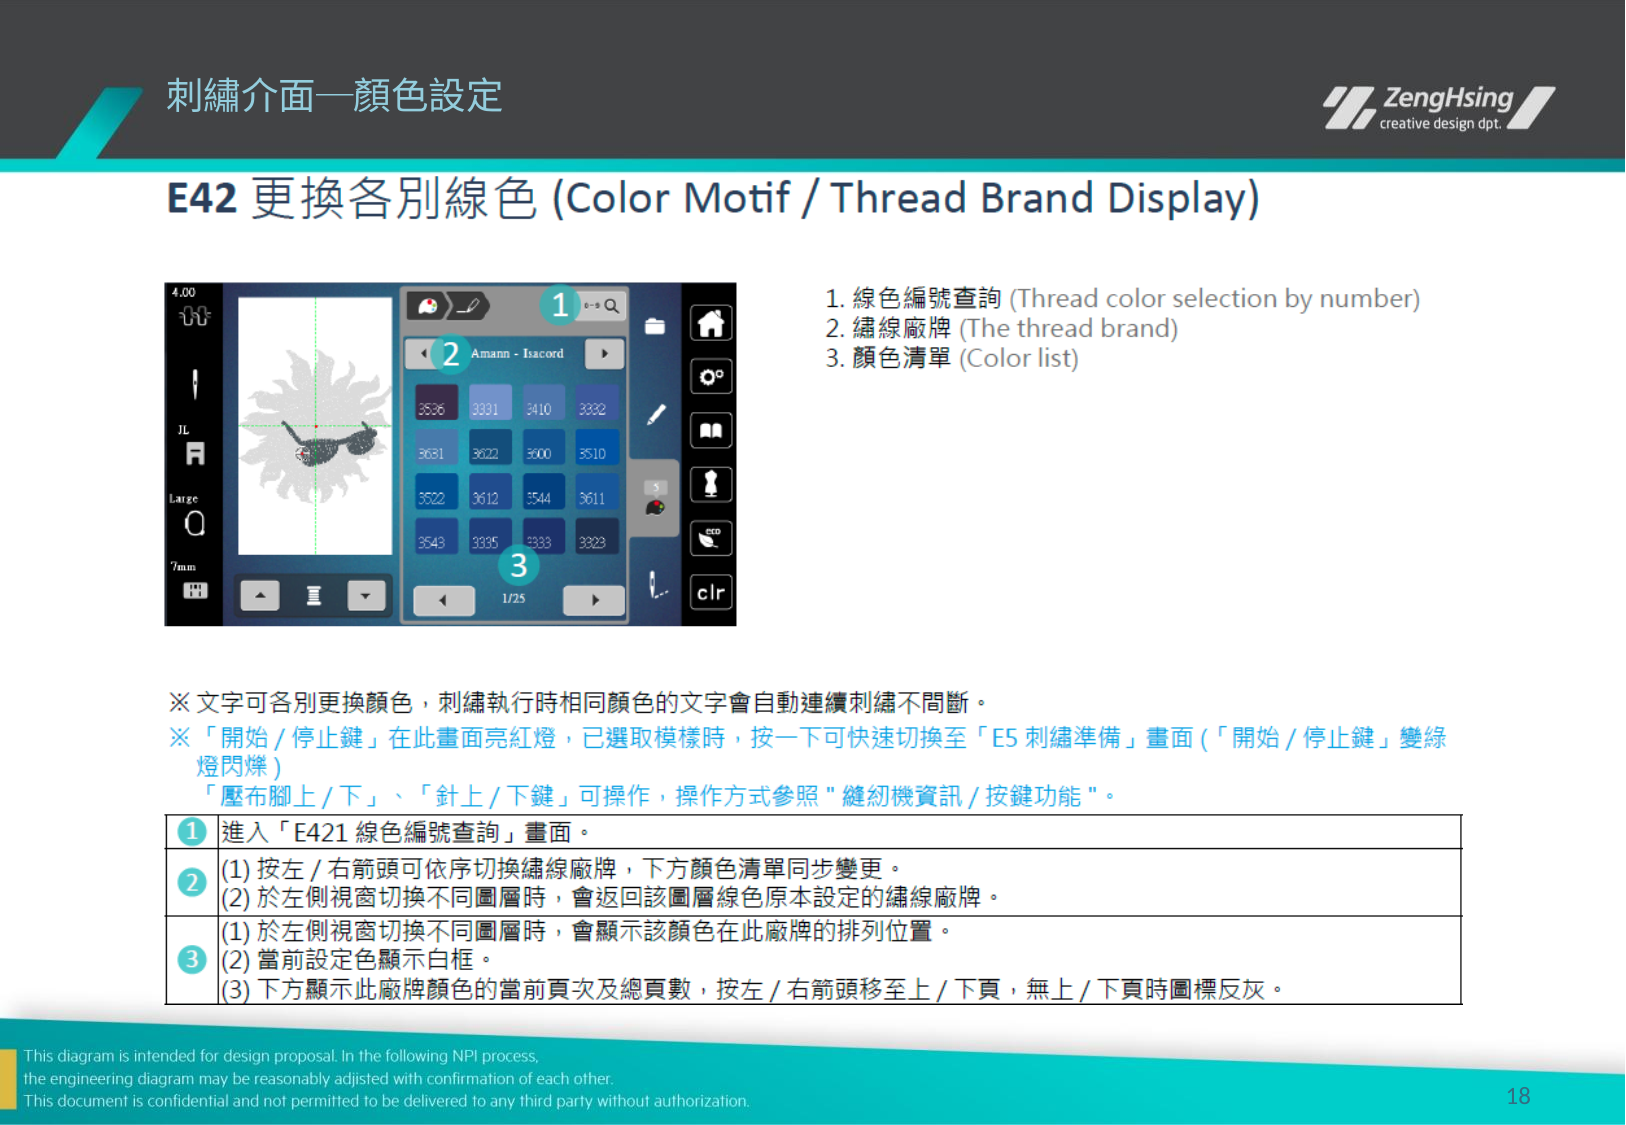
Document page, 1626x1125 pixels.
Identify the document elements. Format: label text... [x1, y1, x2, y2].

title 刺繡介面─顏色設定 [151, 54, 691, 136]
picture [0, 0, 1625, 1125]
slide_number 18 [1166, 1065, 1547, 1125]
